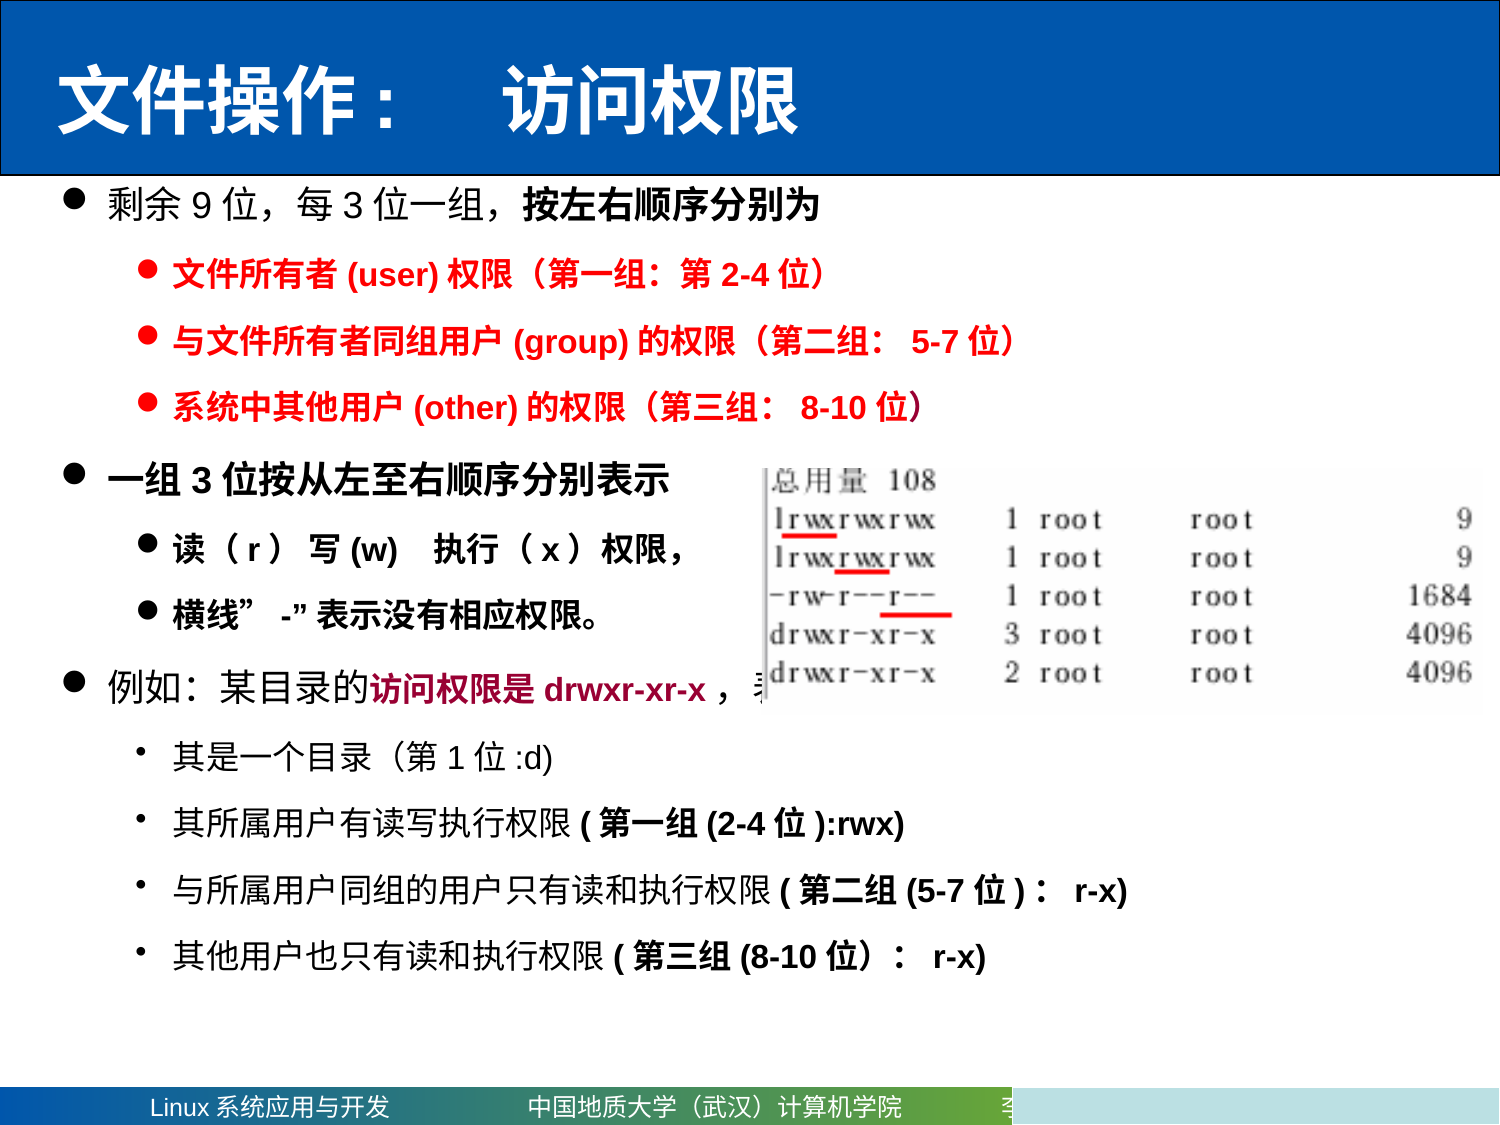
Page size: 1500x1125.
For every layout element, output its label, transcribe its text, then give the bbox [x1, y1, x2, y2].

list 剩余9位，每3位一组，按左右顺序分别为 文件所有者(user)权限（第一组：第2-4位） 与文件所有者同组用户(group)的权限（第二组：5-7位） 系统中其他用户(other)的权限（第三组：8-10位） 一组3位按从左至右顺序分别表示 读（r） 写(w) 执行（x）权限， 横线”-”表示没有相应权限。 例如：某目录的访问权限是drwxr-xr-x，表示： 其是一个目录（第1位:d) 其所属用户有读写执行权限(第一组(2-4位):rwx) 与所属用户同组的用户只有读和执行权限(第二组(5-7位)：r-x) 其他用户也只有读和执行权限(第三组(8-10位）：r-x) [0, 151, 1410, 920]
picture [761, 467, 1483, 731]
text_box 文件操作: 访问权限 [41, 31, 934, 151]
